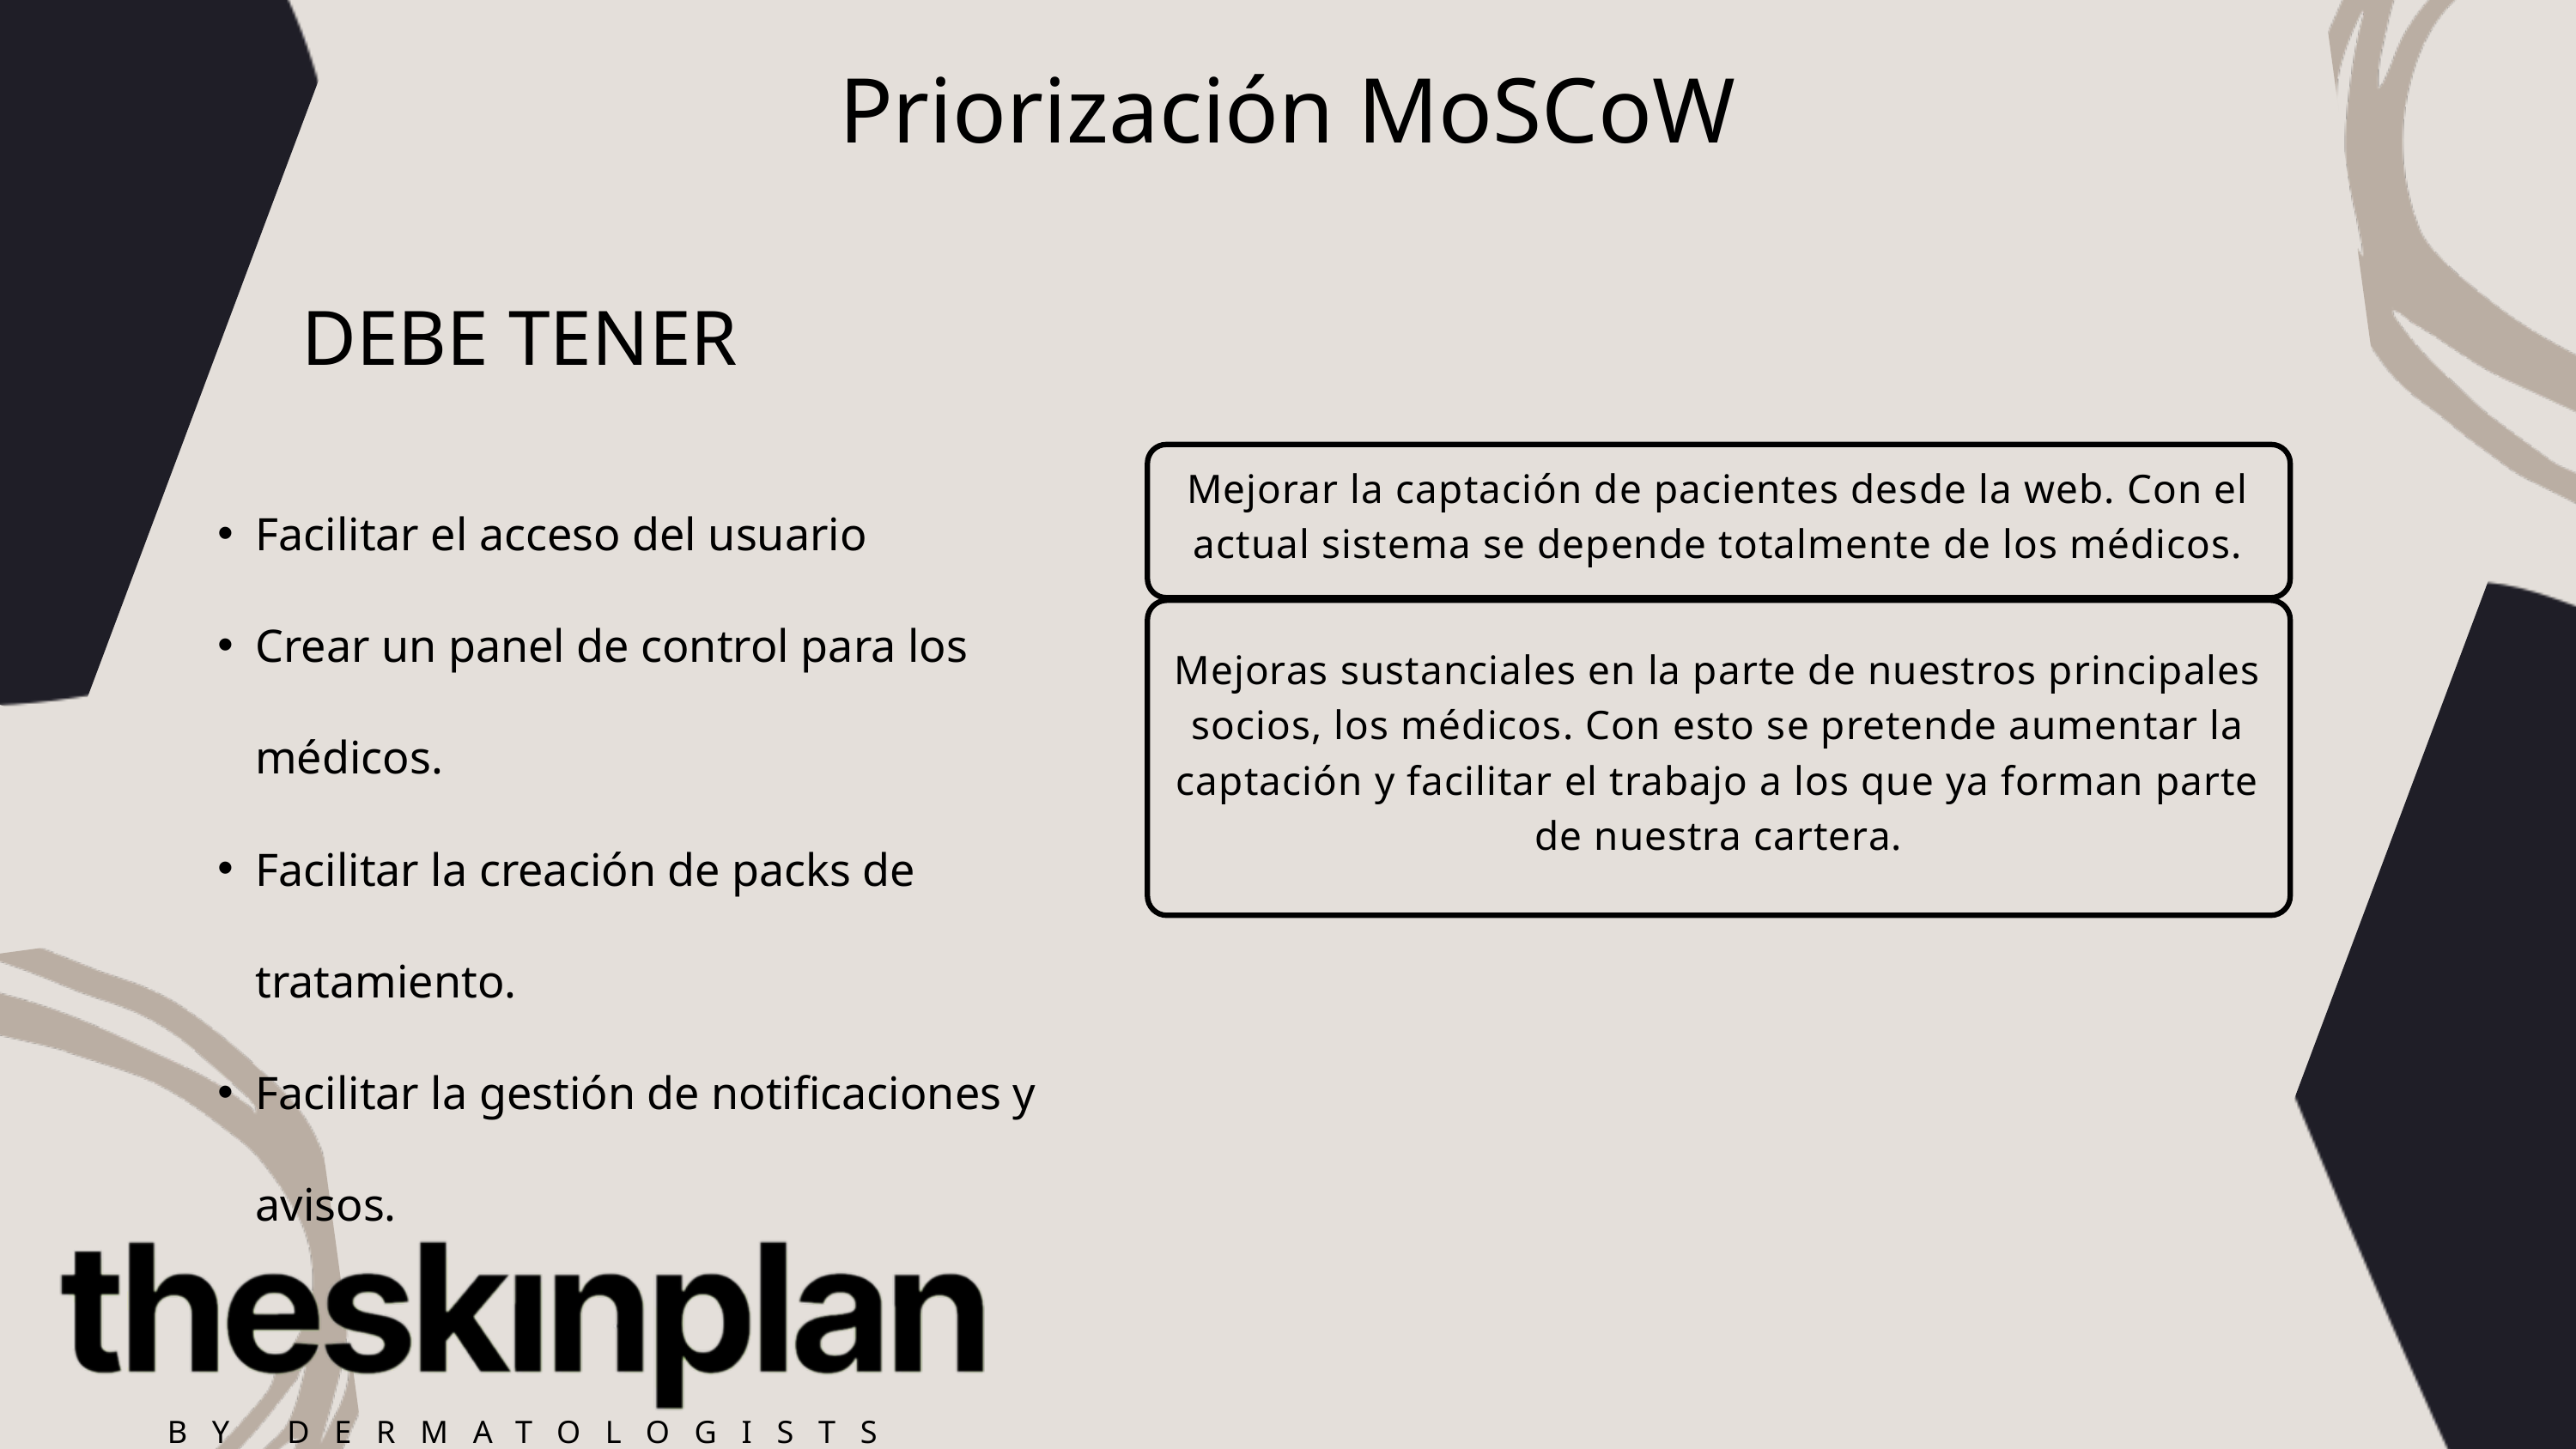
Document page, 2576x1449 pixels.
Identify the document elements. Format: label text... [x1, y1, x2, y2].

text_box Facilitar el acceso del usuario Crear un panel de control para los médicos. Facilitar la creación de packs de tratamiento. Facilitar la gestión de notificaciones y avisos. [179, 447, 1112, 1230]
text_box DEBE TENER [301, 275, 1235, 380]
text_box [53, 1209, 992, 1412]
text_box BY DERMATOLOGISTS [72, 1406, 973, 1449]
text_box [0, 929, 179, 1449]
text_box [2324, 0, 2576, 556]
text_box [2164, 555, 2576, 1449]
text_box [0, 0, 349, 733]
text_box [1147, 444, 2291, 598]
text_box Priorización MoSCoW [301, 70, 2275, 161]
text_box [1147, 600, 2291, 916]
